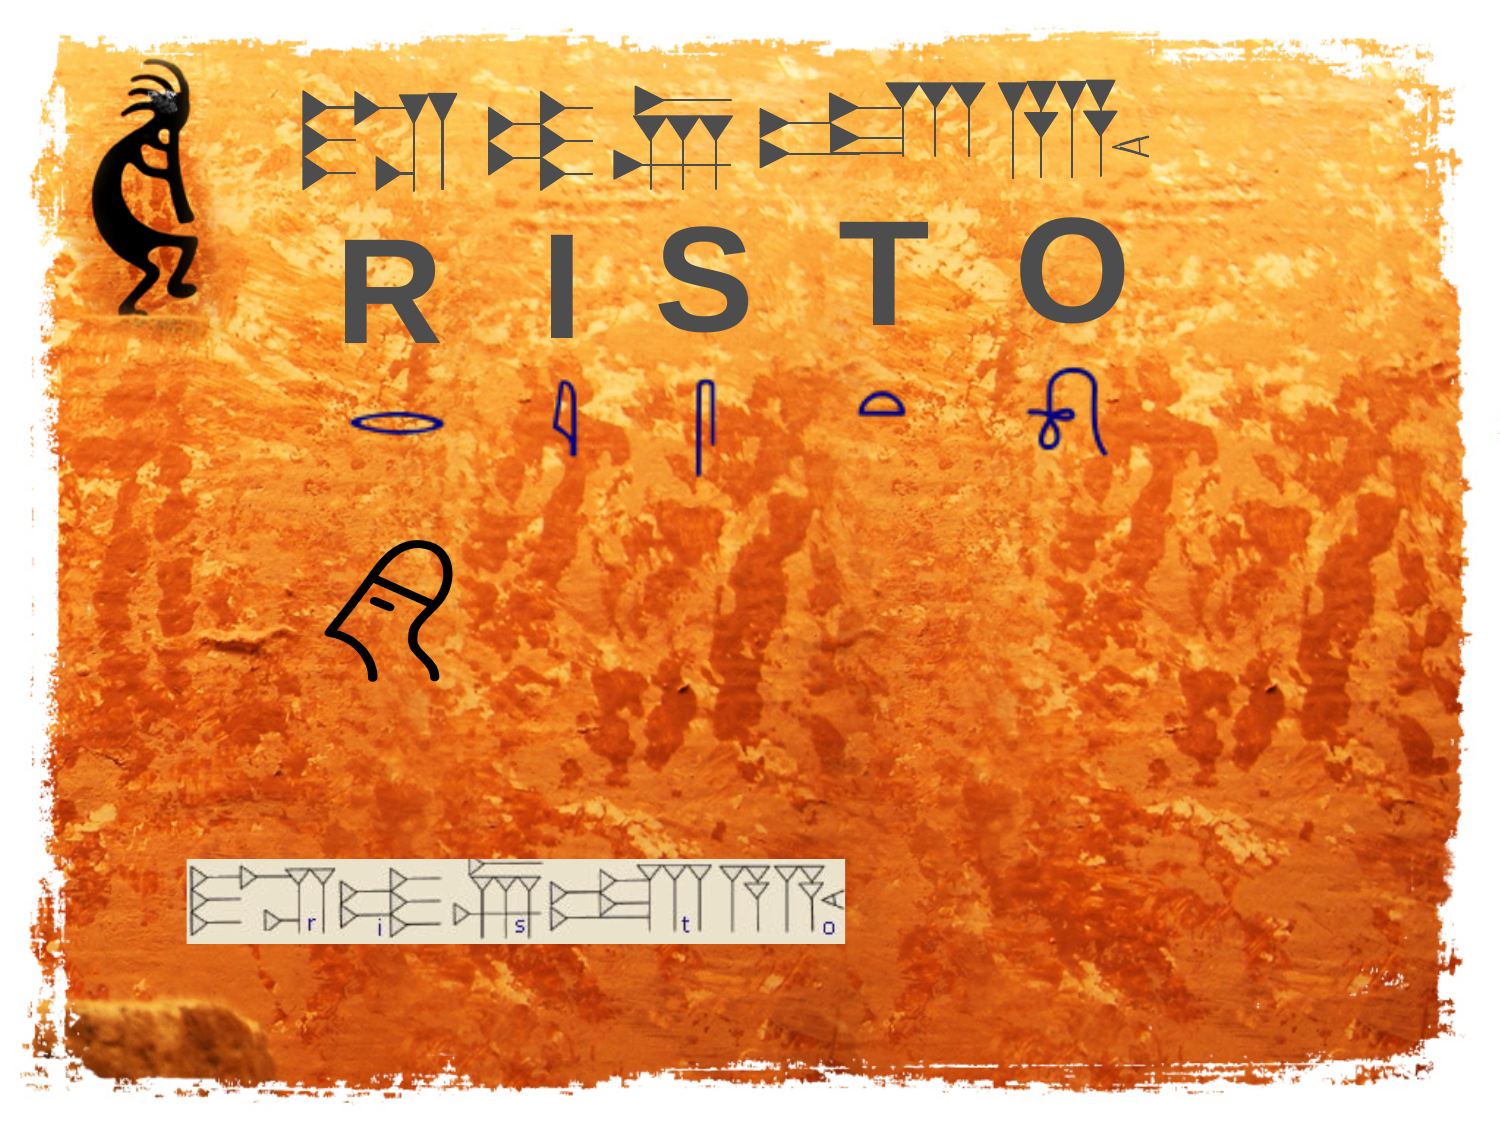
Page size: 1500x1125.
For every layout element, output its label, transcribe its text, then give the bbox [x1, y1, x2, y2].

text_box S [640, 173, 773, 330]
text_box O [999, 186, 1132, 313]
picture [0, 0, 1500, 1125]
text_box T [823, 177, 956, 364]
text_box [998, 79, 1150, 180]
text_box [759, 82, 985, 168]
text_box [488, 91, 593, 191]
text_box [302, 90, 457, 192]
text_box I [526, 181, 629, 331]
text_box R [320, 199, 453, 323]
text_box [613, 86, 733, 190]
